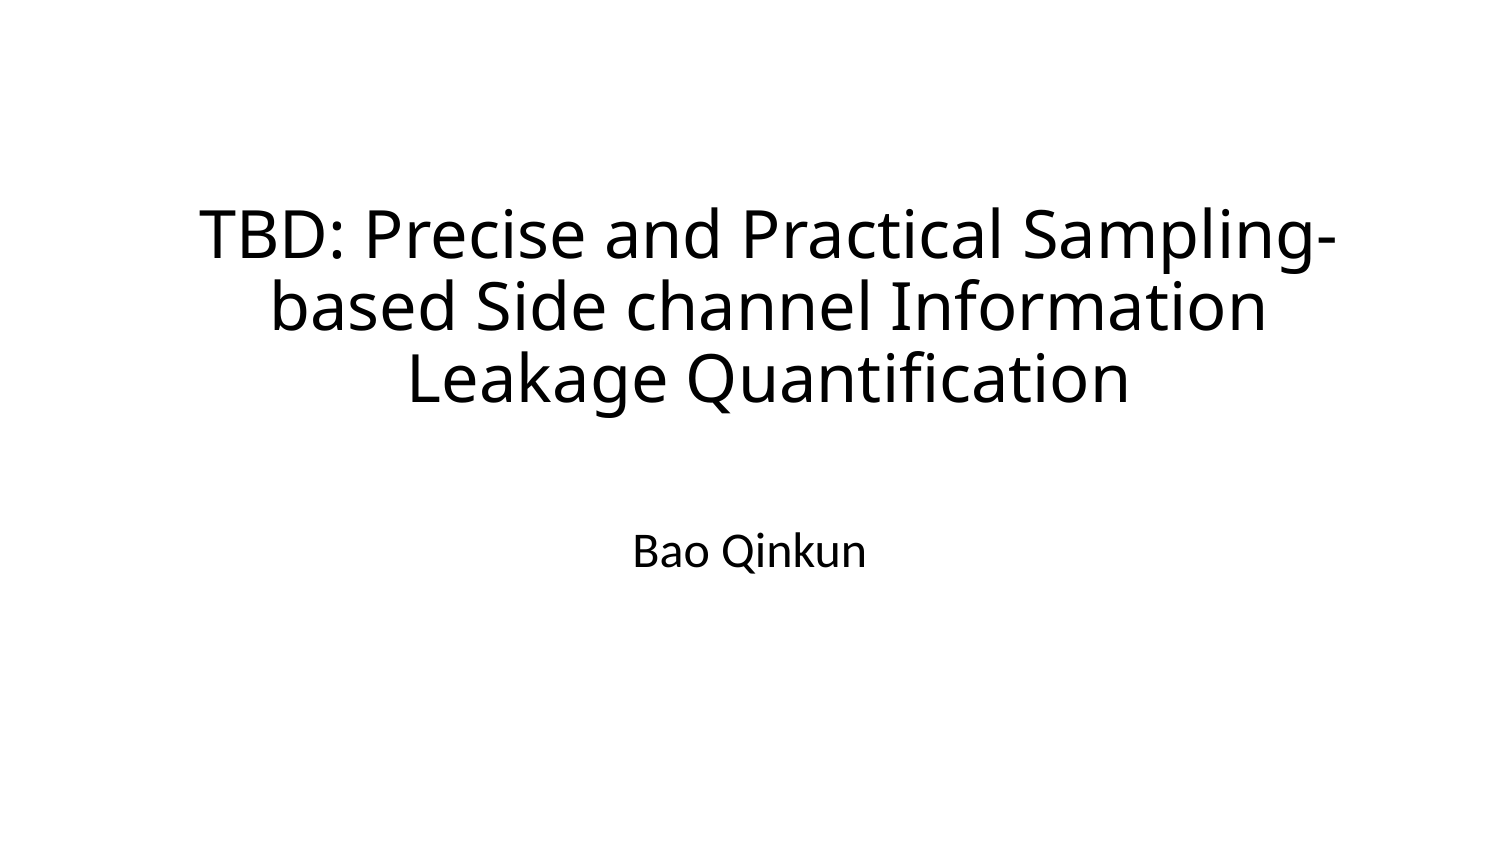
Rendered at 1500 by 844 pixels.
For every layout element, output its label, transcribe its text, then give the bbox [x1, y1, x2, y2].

title TBD: Precise and Practical Sampling-based Side channel Information Leakage Quantification [144, 138, 1395, 432]
subtitle Bao Qinkun [187, 509, 1313, 714]
